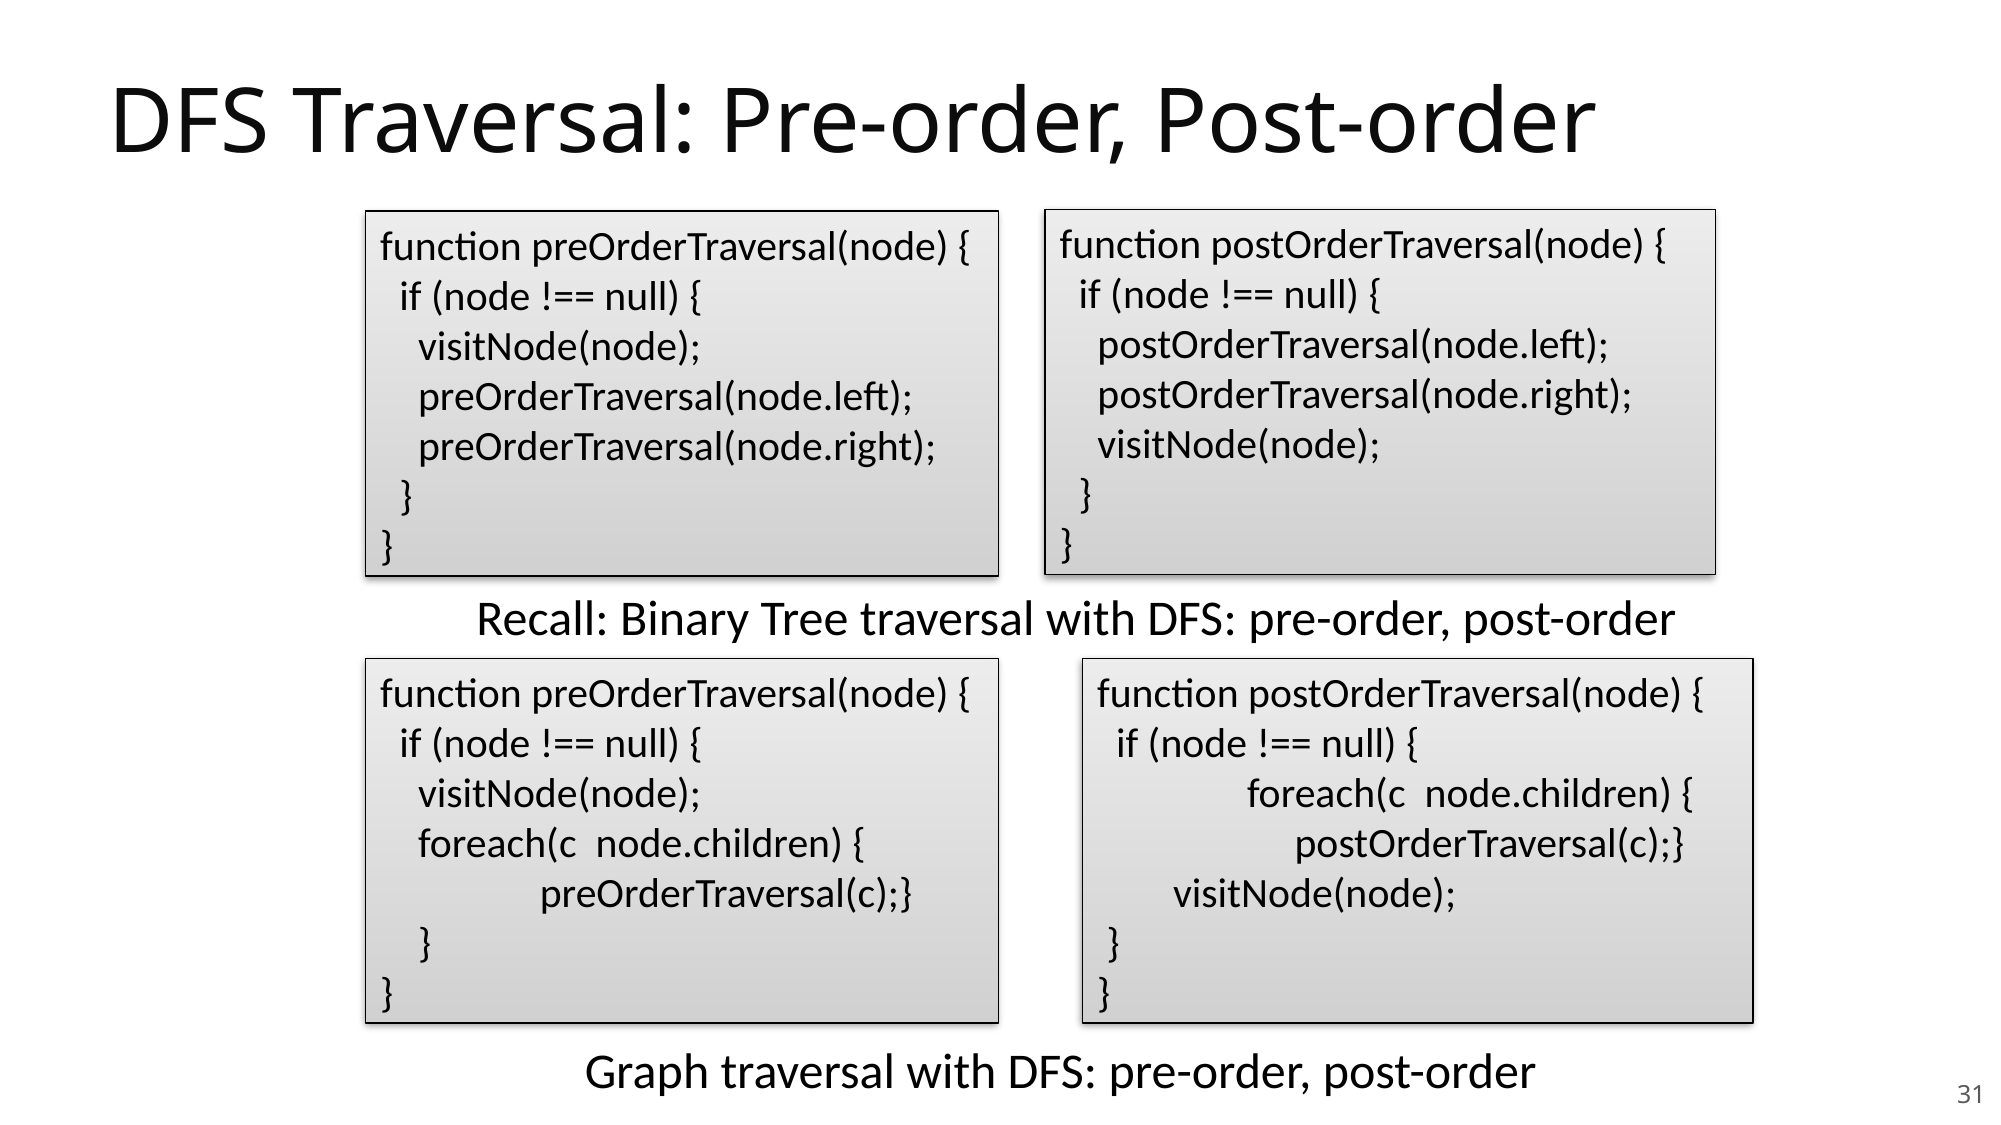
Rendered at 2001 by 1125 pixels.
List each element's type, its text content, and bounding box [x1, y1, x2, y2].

text_box Graph traversal with DFS: pre-order, post-order [569, 1031, 1564, 1106]
title DFS Traversal: Pre-order, Post-order [94, 43, 1930, 210]
text_box function preOrderTraversal(node) { if (node !== null) { visitNode(node); preOrderTraversal(node.left); preOrderTraversal(node.right); } } [365, 211, 999, 576]
text_box Recall: Binary Tree traversal with DFS: pre-order, post-order [461, 578, 1703, 653]
text_box function postOrderTraversal(node) { if (node !== null) { postOrderTraversal(node.left); postOrderTraversal(node.right); visitNode(node); } } [1044, 209, 1716, 575]
